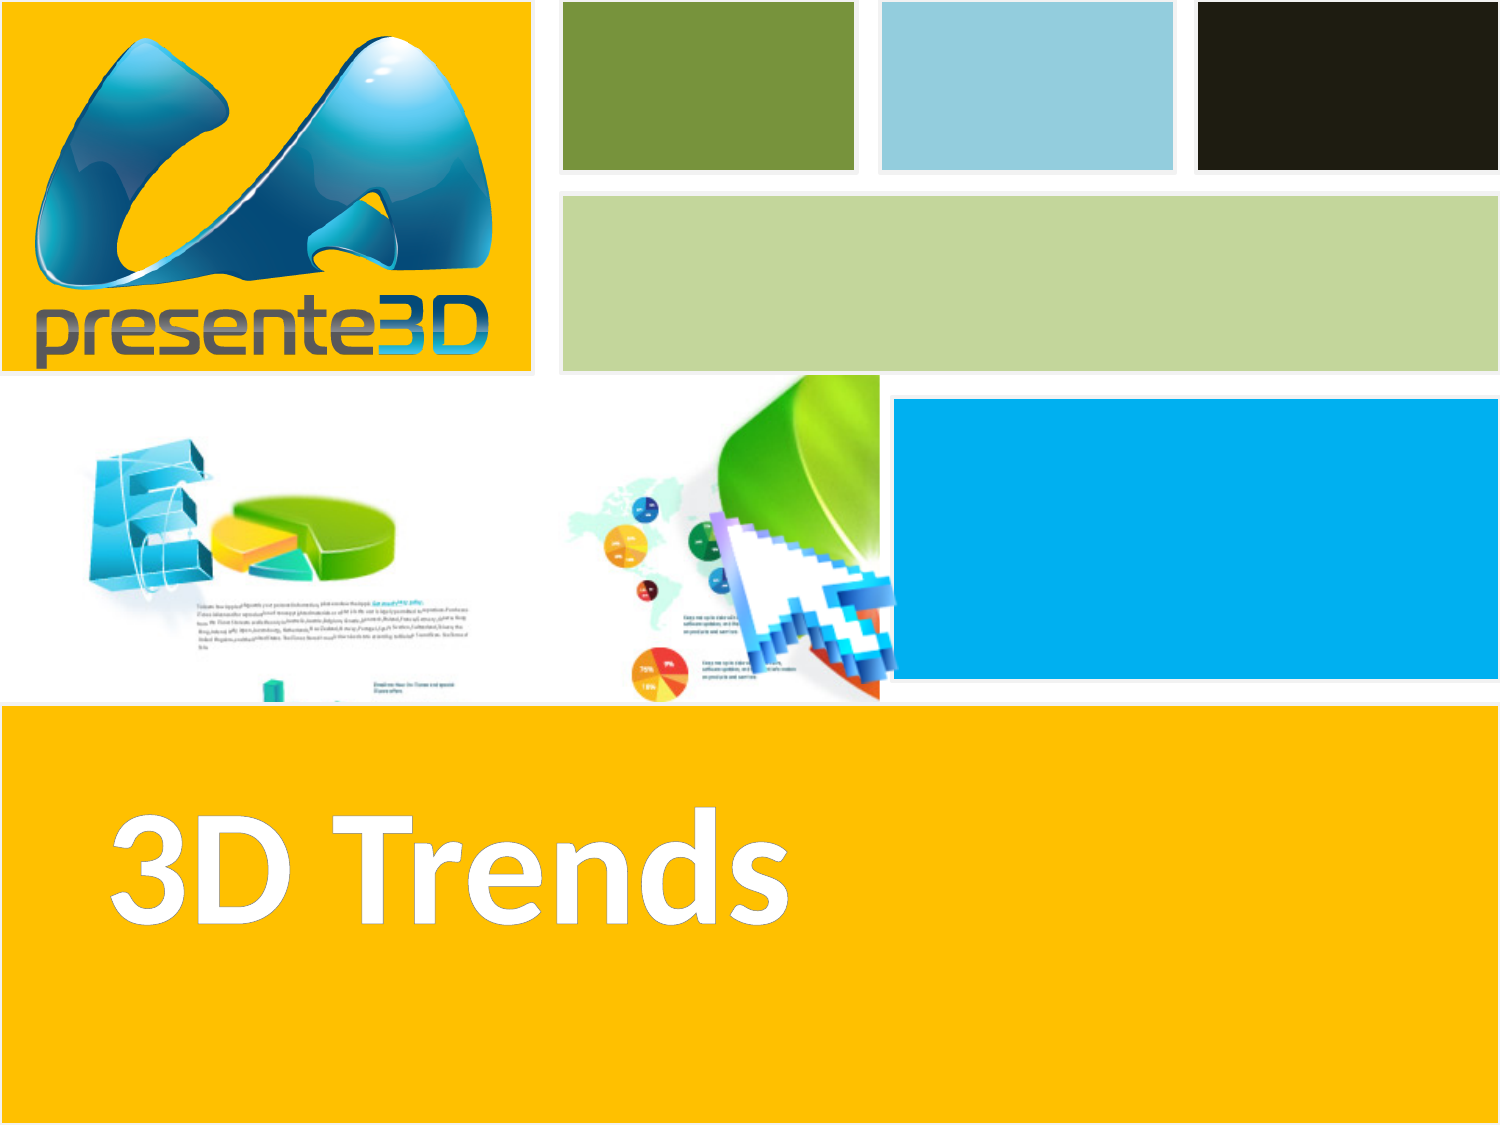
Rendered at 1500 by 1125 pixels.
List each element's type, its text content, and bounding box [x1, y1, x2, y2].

text_box [559, 0, 859, 175]
text_box [0, 0, 535, 376]
text_box [0, 702, 1500, 1125]
text_box [16, 357, 882, 702]
picture [29, 30, 497, 374]
text_box [878, 0, 1177, 175]
picture [709, 511, 900, 684]
text_box [1194, 0, 1500, 175]
text_box 3D Trends [89, 749, 808, 965]
text_box [559, 191, 1500, 375]
text_box [890, 395, 1500, 683]
